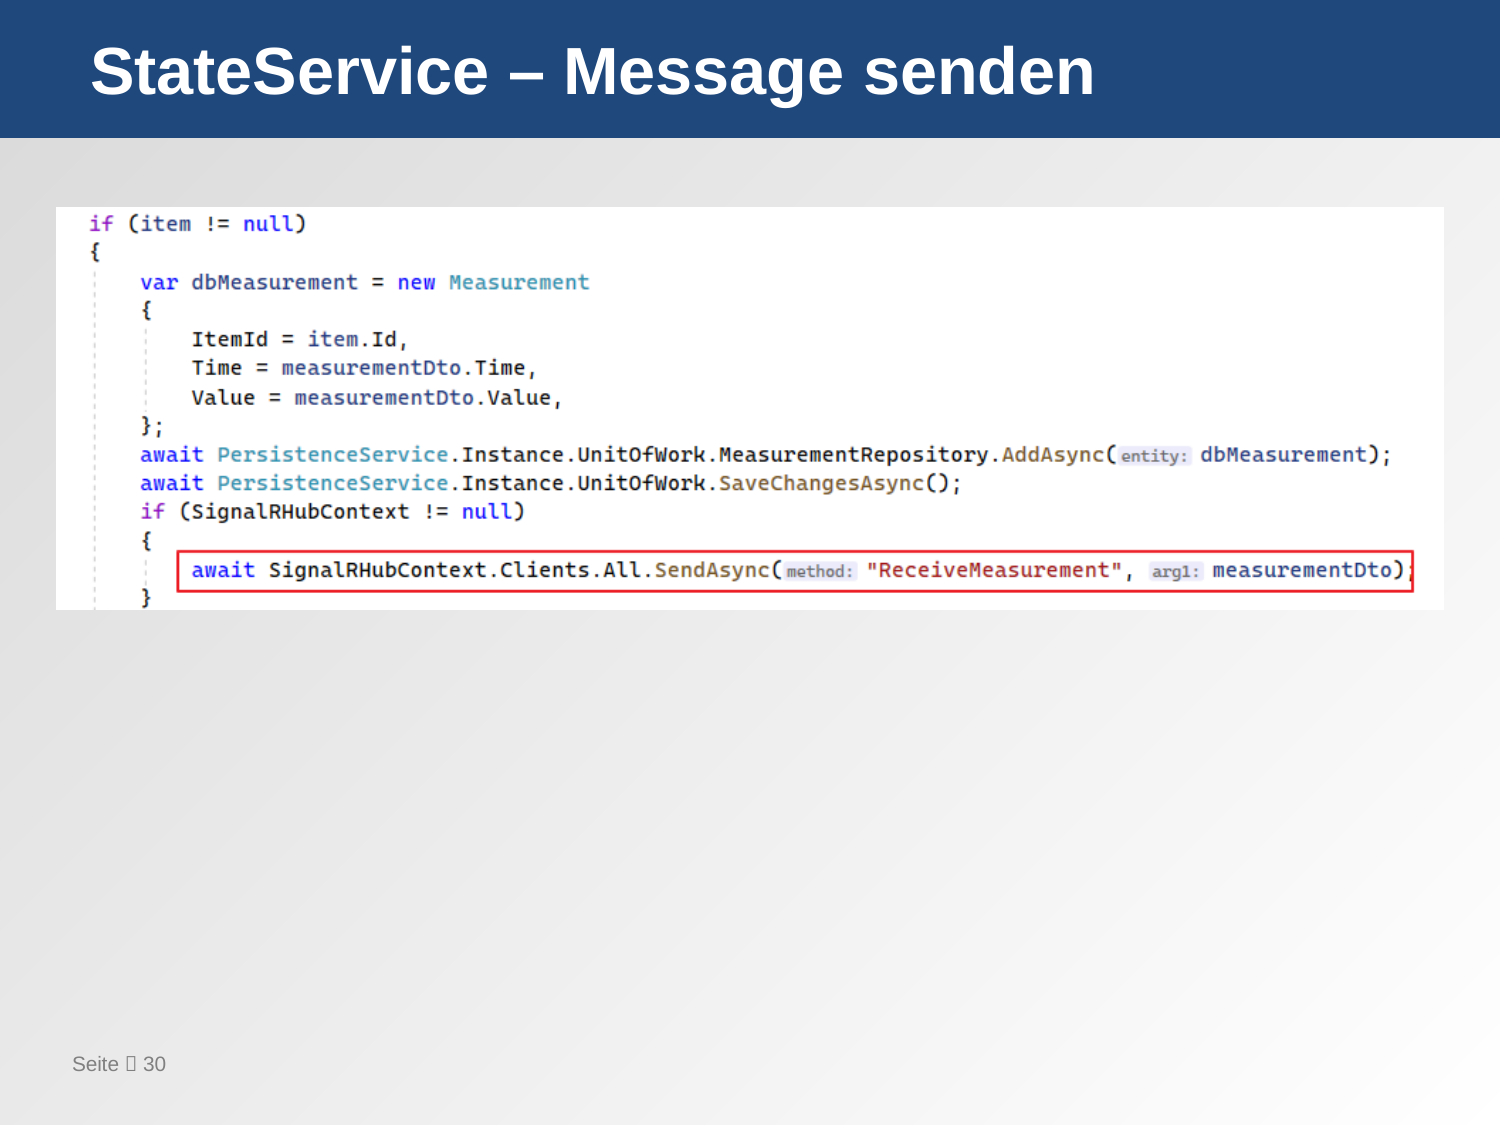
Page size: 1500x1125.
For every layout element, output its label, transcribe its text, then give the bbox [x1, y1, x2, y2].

title StateService – Message senden [75, 20, 1425, 206]
picture [55, 207, 1445, 610]
